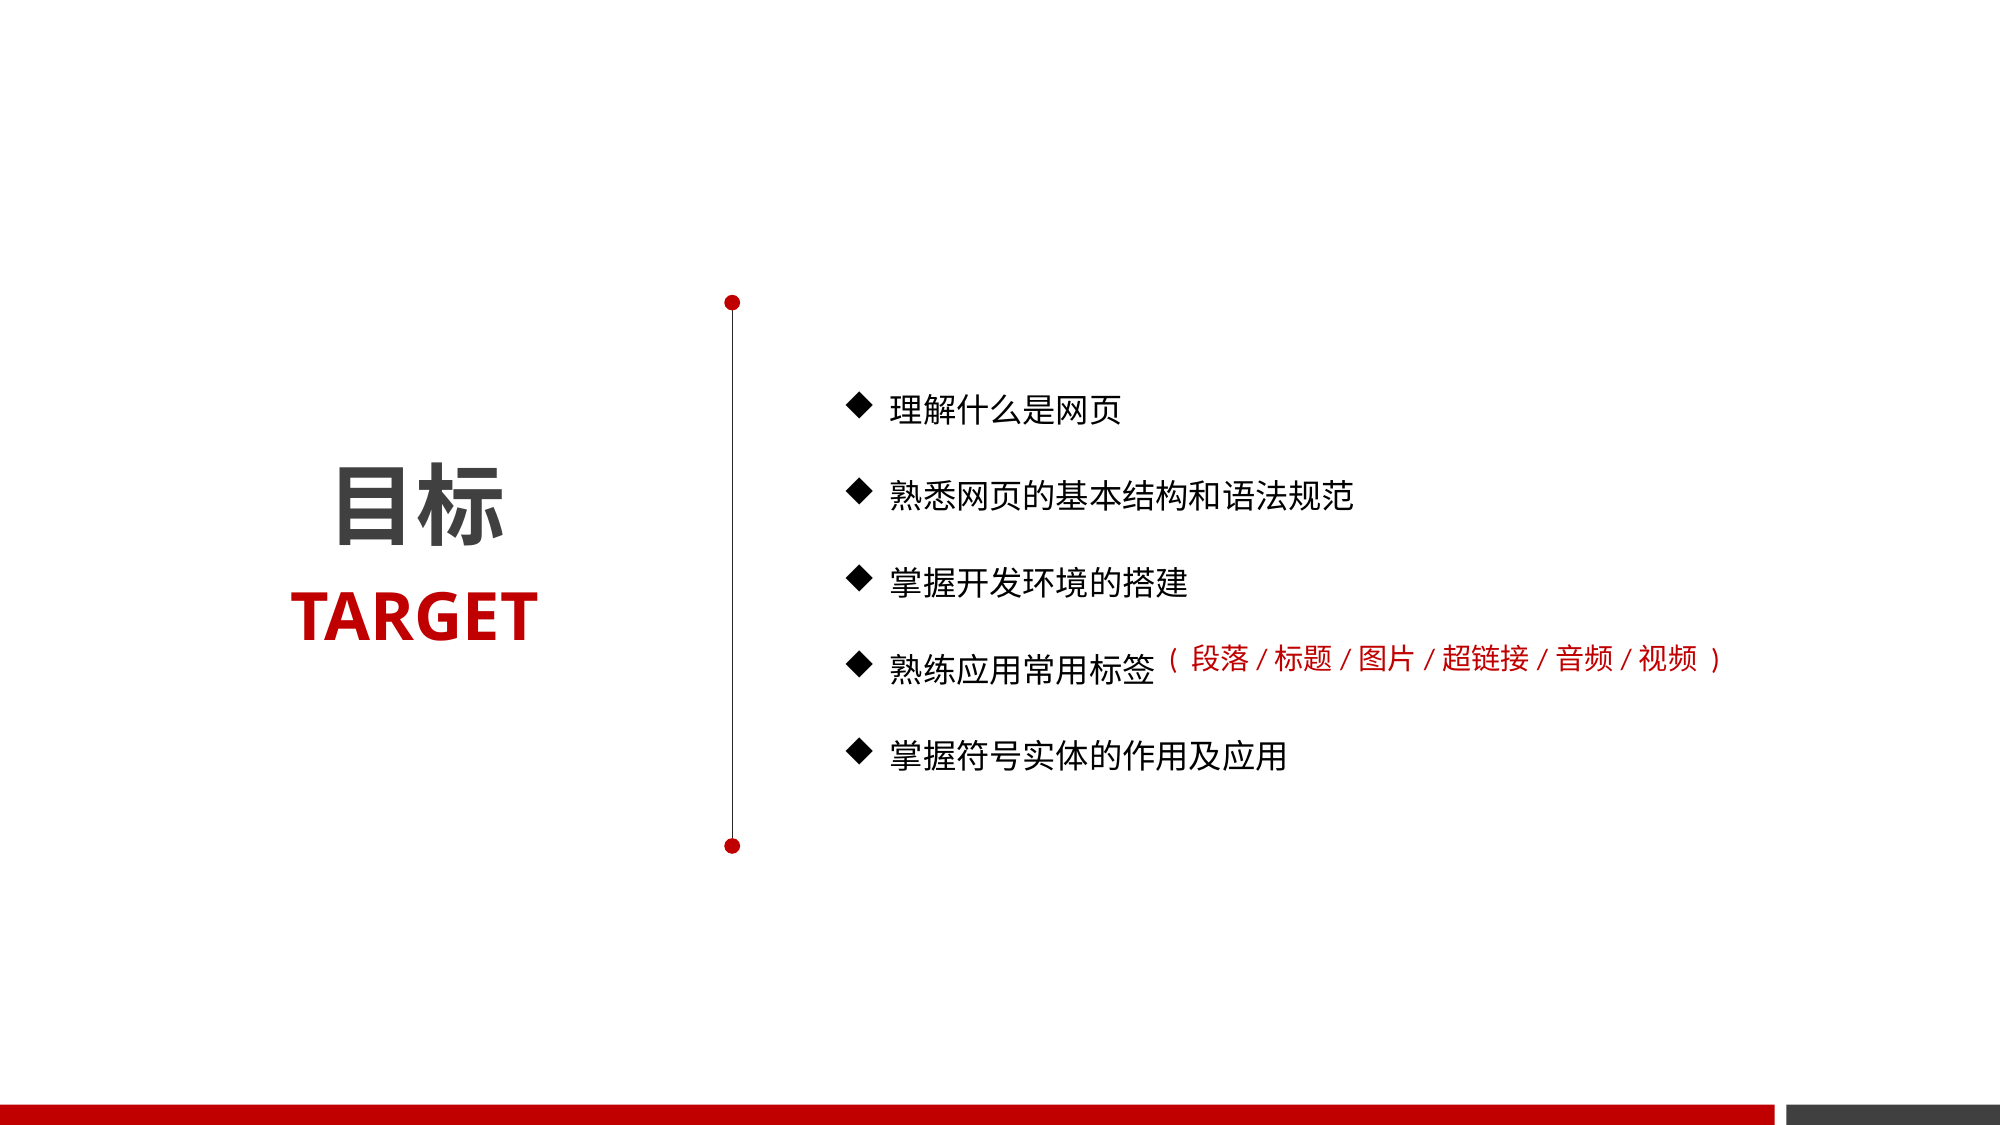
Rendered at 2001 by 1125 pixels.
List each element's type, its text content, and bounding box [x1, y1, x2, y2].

text_box ( 段落/标题/图片/超链接/音频/视频 ) [1154, 632, 1739, 683]
list 理解什么是网页 熟悉网页的基本结构和语法规范 掌握开发环境的搭建 熟练应用常用标签 掌握符号实体的作用及应用 [828, 341, 1752, 867]
